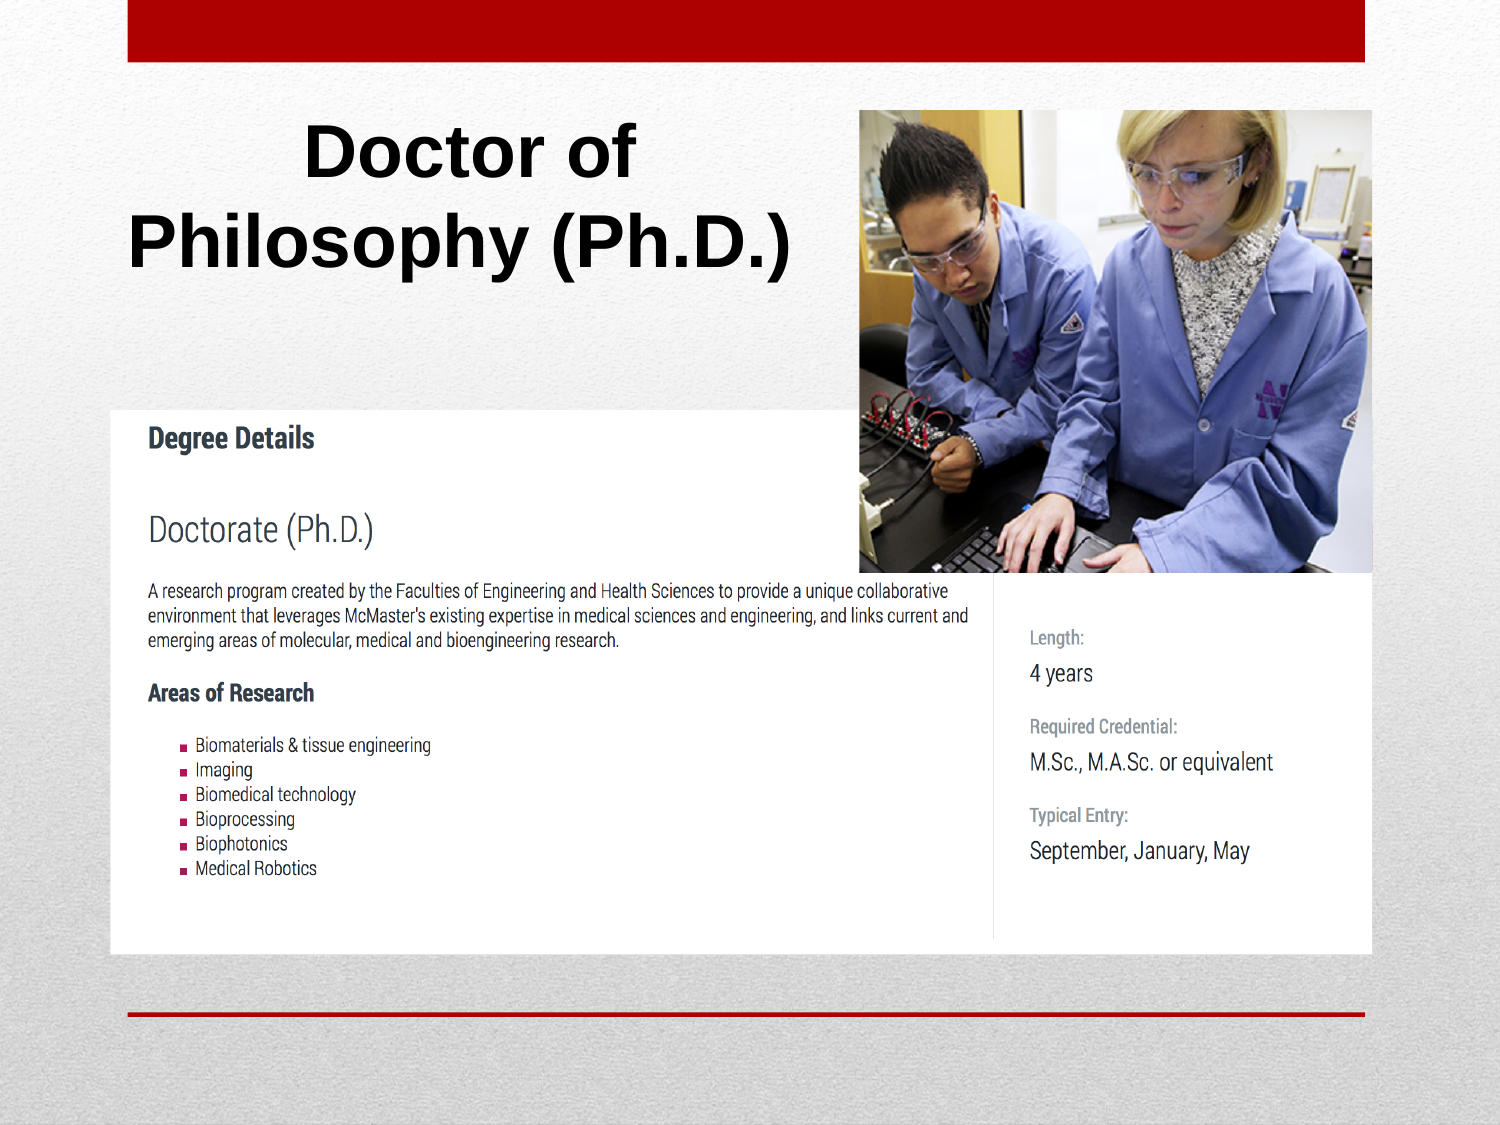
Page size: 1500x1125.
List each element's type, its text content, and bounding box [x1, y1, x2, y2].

text_box Doctor of Philosophy (Ph.D.) [110, 95, 831, 290]
picture [109, 109, 1373, 956]
